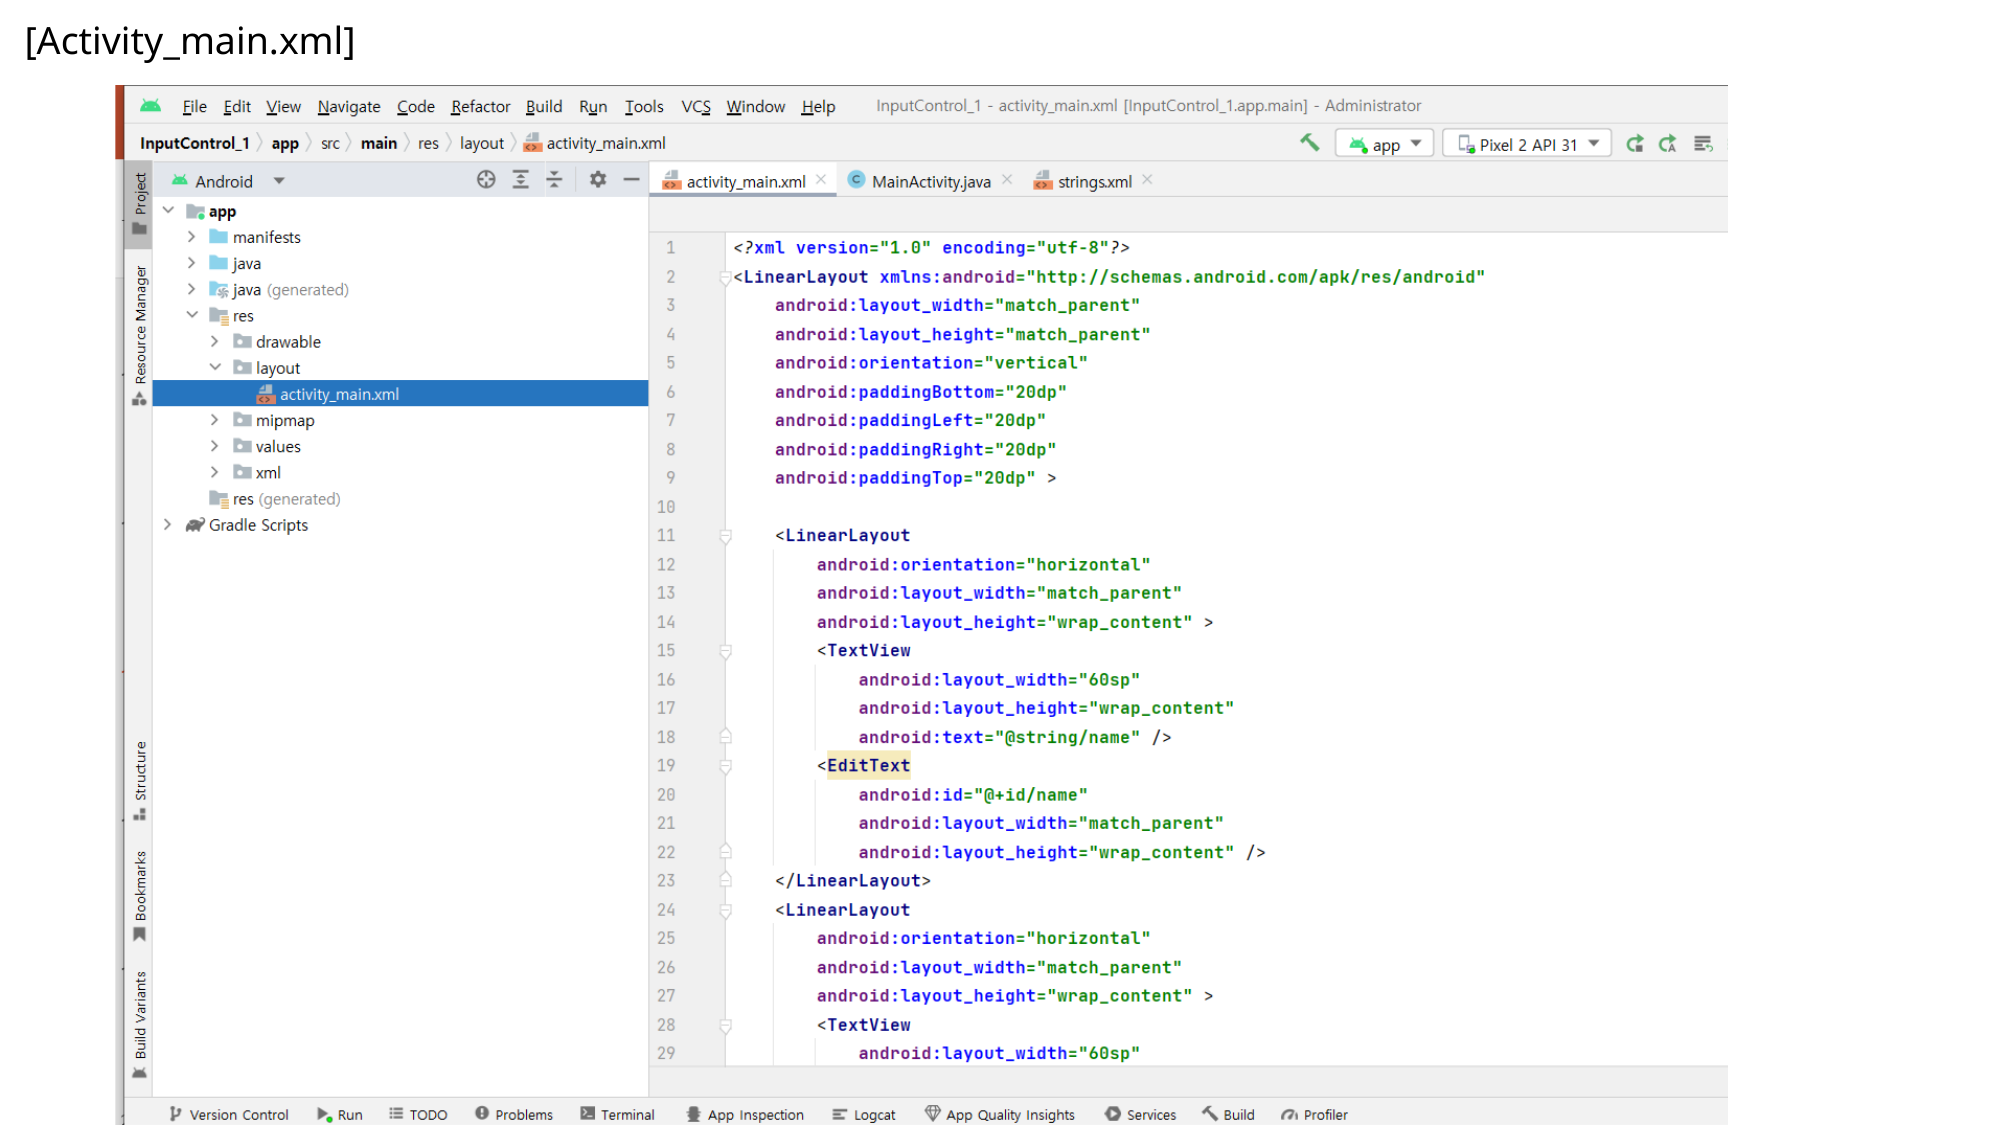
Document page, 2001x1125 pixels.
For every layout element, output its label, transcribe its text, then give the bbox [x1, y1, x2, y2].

picture [115, 84, 1729, 1125]
text_box [Activity_main.xml] [9, 10, 371, 70]
